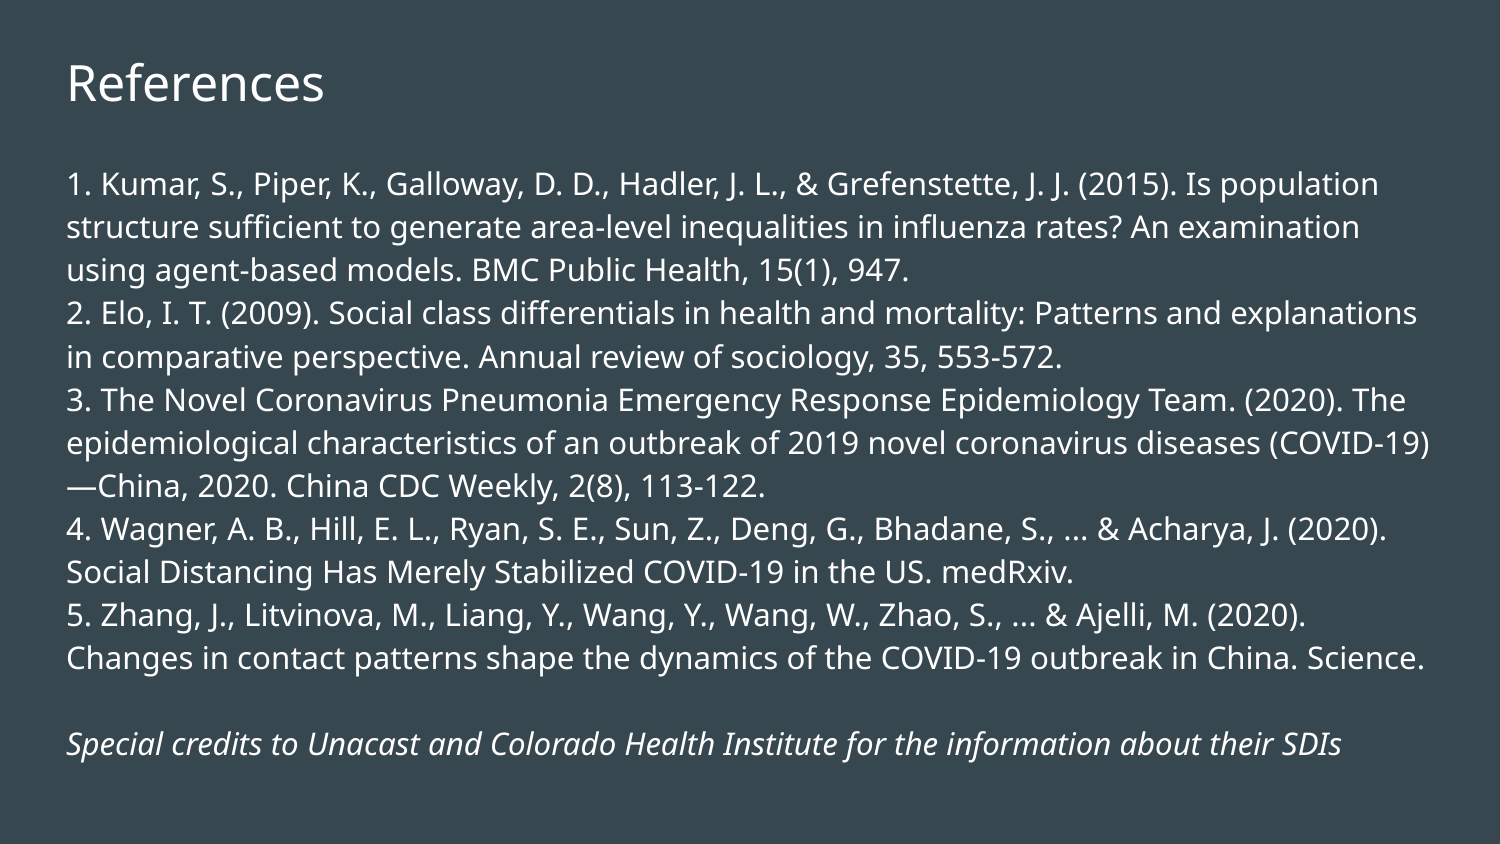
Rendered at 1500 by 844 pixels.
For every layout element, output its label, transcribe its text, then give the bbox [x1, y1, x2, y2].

title References 1. Kumar, S., Piper, K., Galloway, D. D., Hadler, J. L., & Grefenstette, J. J. (2015). Is population structure sufficient to generate area-level inequalities in influenza rates? An examination using agent-based models. BMC Public Health, 15(1), 947. 2. Elo, I. T. (2009). Social class differentials in health and mortality: Patterns and explanations in comparative perspective. Annual review of sociology, 35, 553-572. 3. The Novel Coronavirus Pneumonia Emergency Response Epidemiology Team. (2020). The epidemiological characteristics of an outbreak of 2019 novel coronavirus diseases (COVID-19)—China, 2020. China CDC Weekly, 2(8), 113-122. 4. Wagner, A. B., Hill, E. L., Ryan, S. E., Sun, Z., Deng, G., Bhadane, S., ... & Acharya, J. (2020). Social Distancing Has Merely Stabilized COVID-19 in the US. medRxiv. 5. Zhang, J., Litvinova, M., Liang, Y., Wang, Y., Wang, W., Zhao, S., ... & Ajelli, M. (2020). Changes in contact patterns shape the dynamics of the COVID-19 outbreak in China. Science. Special credits to Unacast and Colorado Health Institute for the information about their SDIs [51, 36, 1449, 808]
